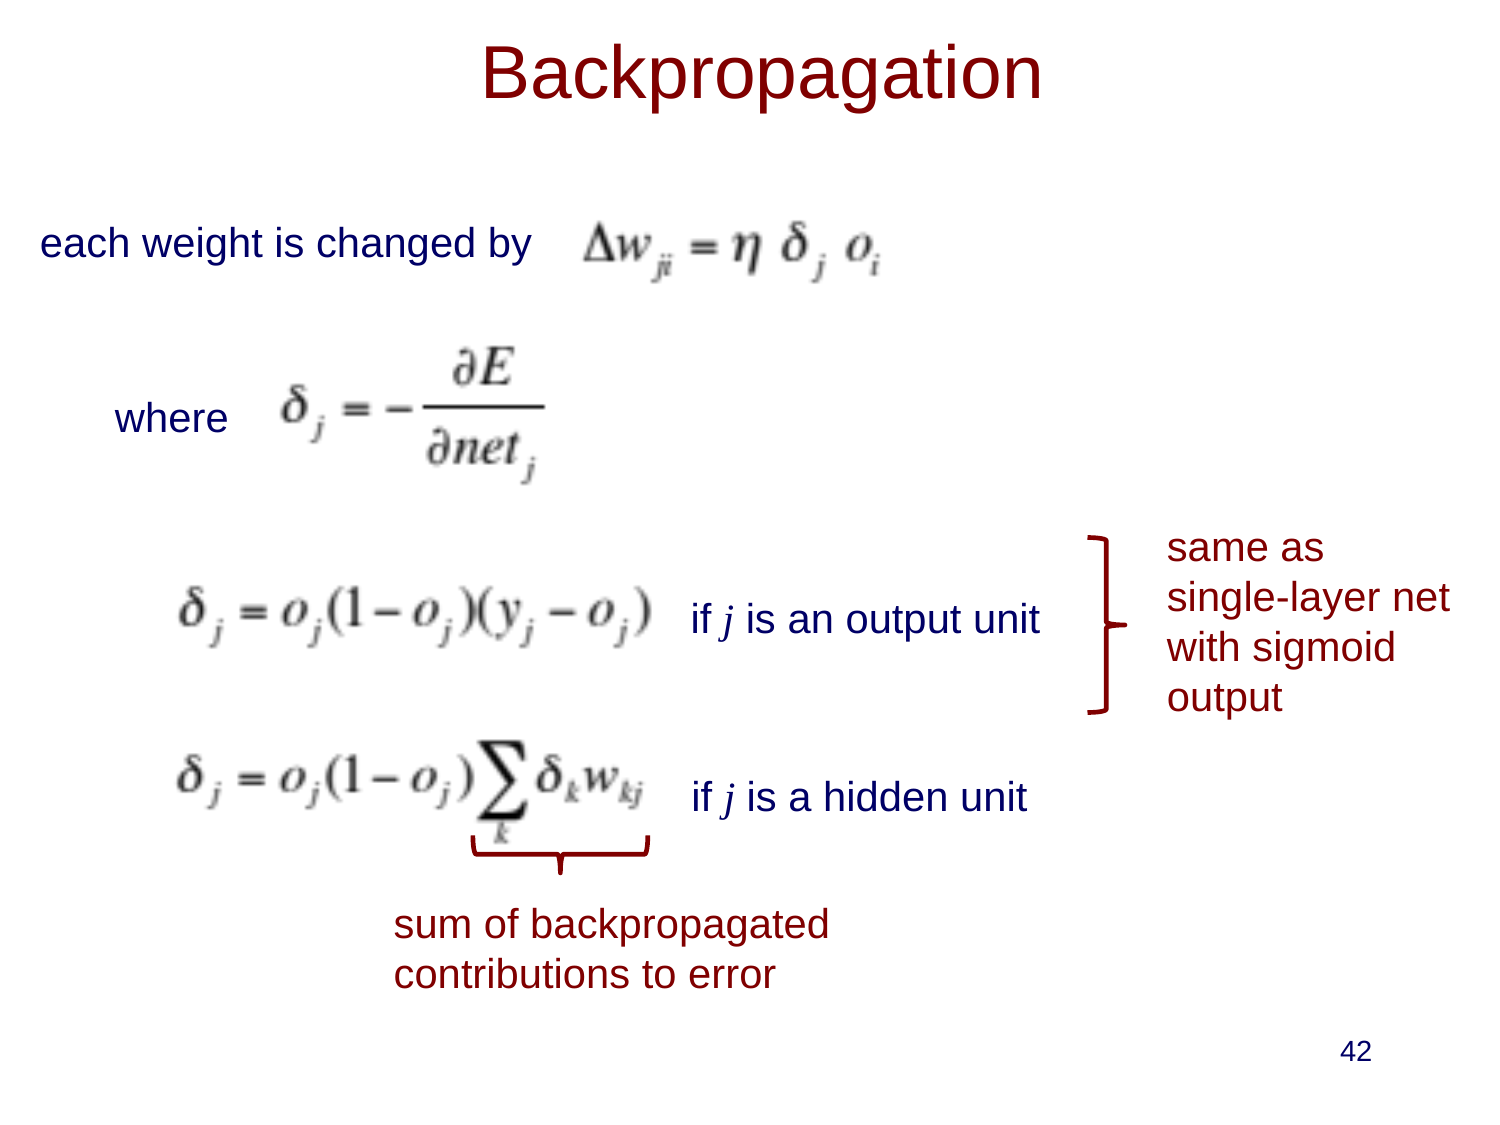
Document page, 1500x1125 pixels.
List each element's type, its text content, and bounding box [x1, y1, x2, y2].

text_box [174, 573, 656, 653]
text_box if j is a hidden unit [676, 762, 1043, 828]
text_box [275, 334, 549, 490]
slide_number 42 [1074, 1024, 1388, 1101]
text_box if j is an output unit [675, 584, 1056, 650]
text_box each weight is changed by where [24, 149, 1475, 350]
title Backpropagation [149, 0, 1376, 149]
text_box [376, 835, 848, 1006]
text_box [1087, 512, 1468, 730]
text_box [172, 727, 654, 852]
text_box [574, 207, 888, 288]
